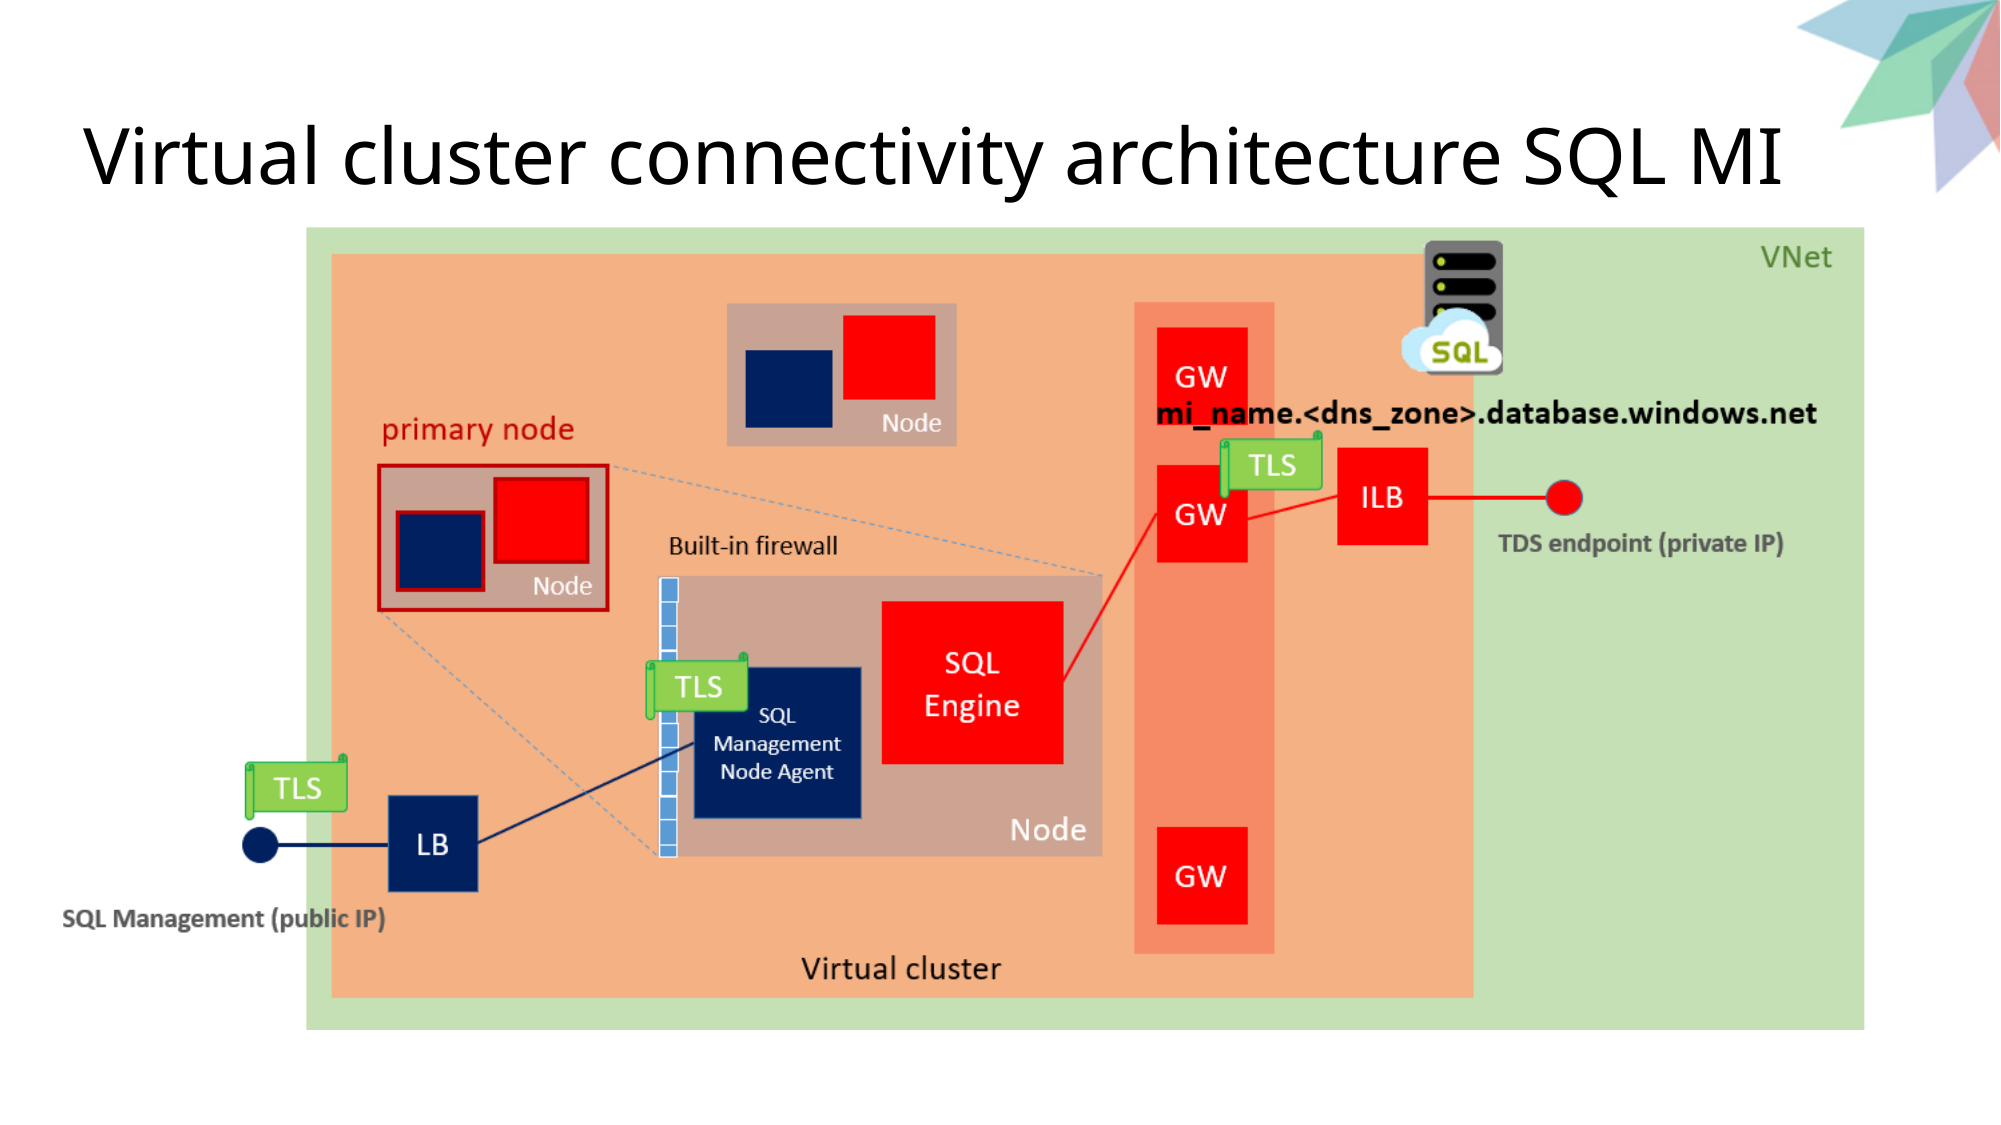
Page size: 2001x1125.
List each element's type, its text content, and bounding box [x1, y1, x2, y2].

title Virtual cluster connectivity architecture SQL MI [68, 95, 1924, 231]
picture [1795, 0, 2000, 197]
picture [46, 225, 1865, 1030]
